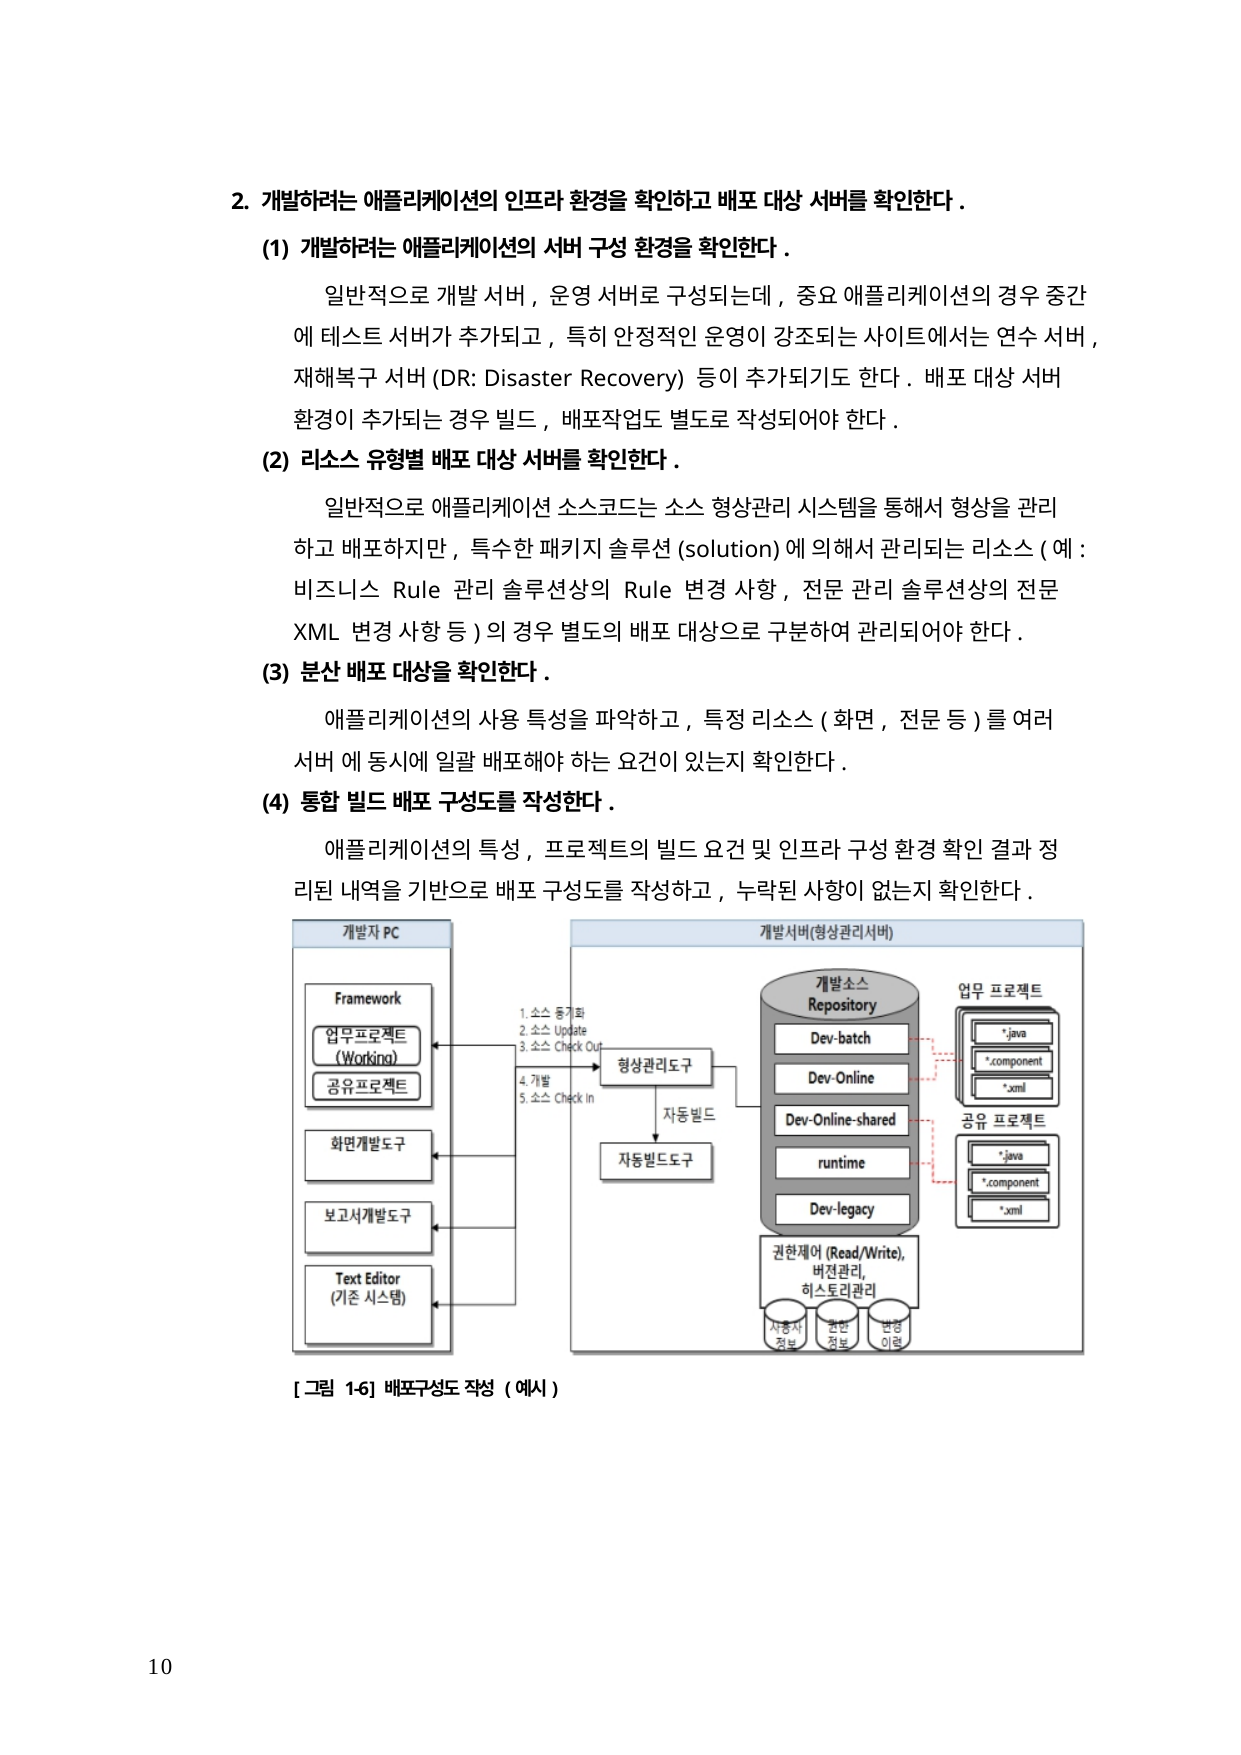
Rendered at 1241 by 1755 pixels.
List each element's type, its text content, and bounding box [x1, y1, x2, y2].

text_box 10 [147, 1651, 196, 1680]
picture [290, 917, 1087, 1363]
text_box 2. 개발하려는 애플리케이션의 인프라 환경을 확인하고 배포 대상 서버를 확인한다. (1) 개발하려는 애플리케이션의 서버 구성 환경을 확인한다. 일반적으로 개발 서버, 운영 서버로 구성되는데, 중요 애플리케이션의 경우 중간 에 테스트 서버가 추가되고, 특히 안정적인 운영이 강조되는 사이트에서는 연수 서버, 재해복구 서버(DR: Disaster Recovery) 등이 추가되기도 한다. 배포 대상 서버 환경이 추가되는 경우 빌드, 배포작업도 별도로 작성되어야 한다. (2) 리소스 유형별 배포 대상 서버를 확인한다. 일반적으로 애플리케이션 소스코드는 소스 형상관리 시스템을 통해서 형상을 관리 하고 배포하지만, 특수한 패키지 솔루션(solution)에 의해서 관리되는 리소스(예: 비즈니스 Rule 관리 솔루션상의 Rule 변경 사항, 전문 관리 솔루션상의 전문 XML 변경 사항 등)의 경우 별도의 배포 대상으로 구분하여 관리되어야 한다. (3) 분산 배포 대상을 확인한다. 애플리케이션의 사용 특성을 파악하고, 특정 리소스(화면, 전문 등)를 여러 서버 에 동시에 일괄 배포해야 하는 요건이 있는지 확인한다. (4) 통합 빌드 배포 구성도를 작성한다. 애플리케이션의 특성, 프로젝트의 빌드 요건 및 인프라 구성 환경 확인 결과 정 리된 내역을 기반으로 배포 구성도를 작성하고, 누락된 사항이 없는지 확인한다. [그림 1-6] 배포구성도 작성 (예시) [230, 186, 1103, 1400]
